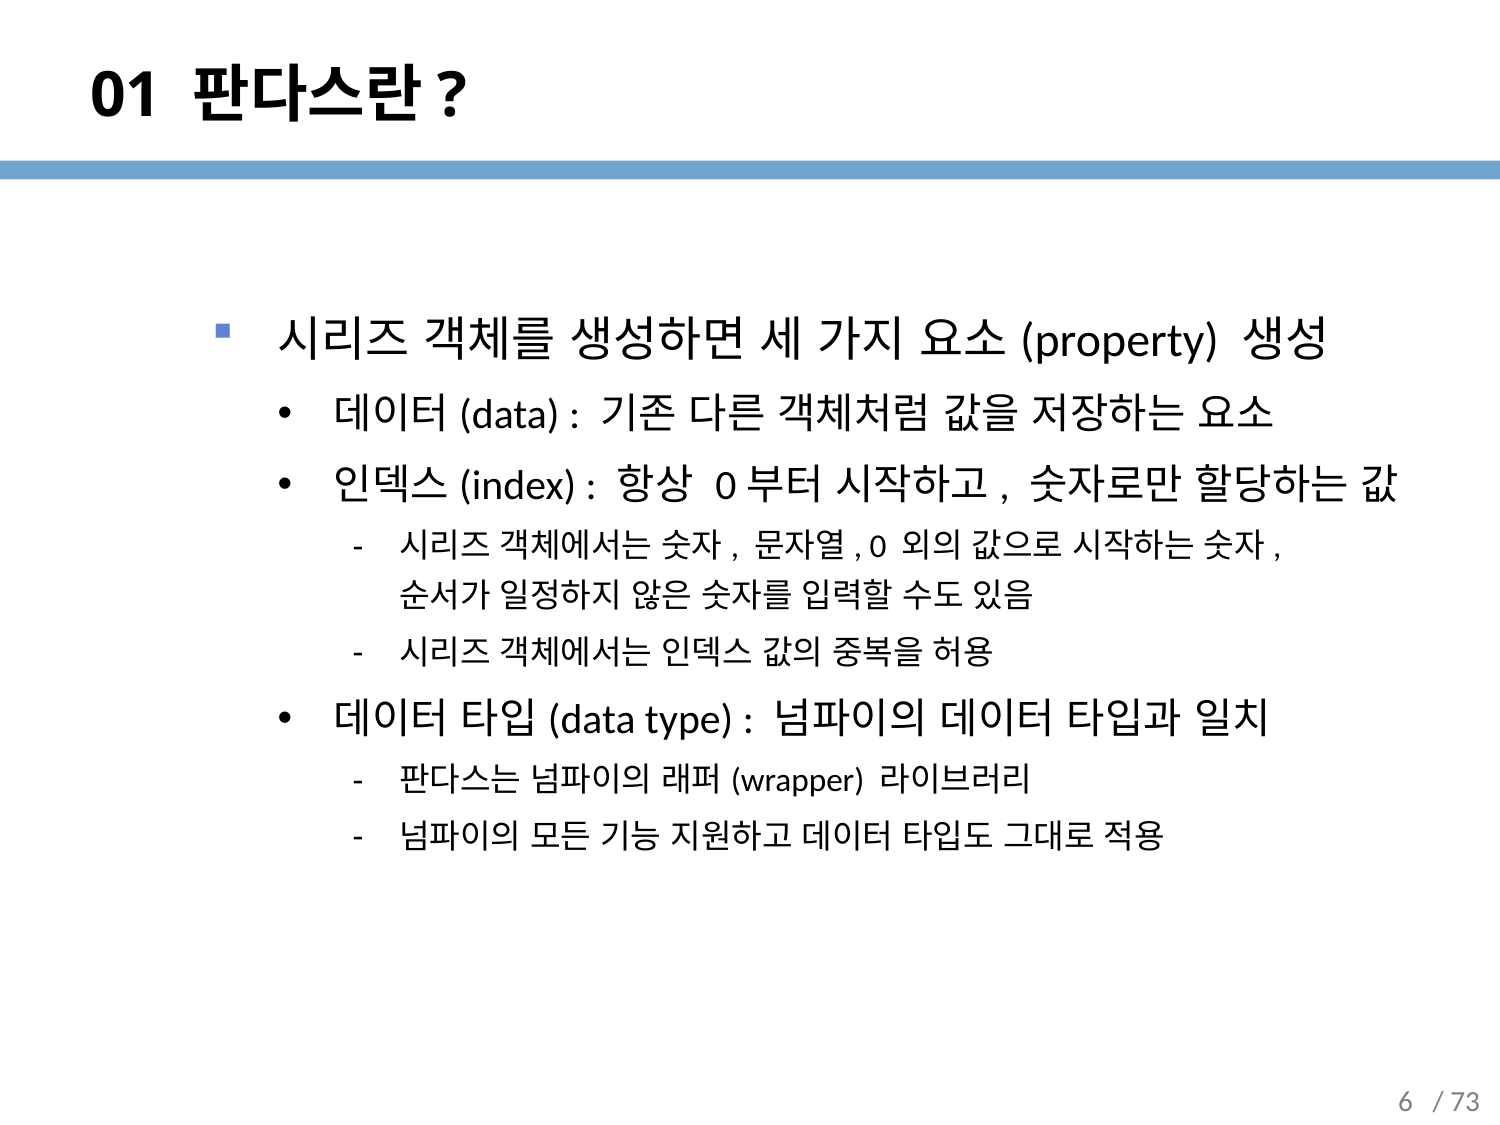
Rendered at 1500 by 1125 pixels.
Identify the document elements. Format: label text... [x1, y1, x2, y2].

text_box 6 [1352, 1070, 1459, 1125]
text_box / 73 [1459, 1070, 1500, 1125]
title 01 판다스란? [75, 45, 1250, 139]
list 시리즈 객체를 생성하면 세 가지 요소(property) 생성 데이터(data) : 기존 다른 객체처럼 값을 저장하는 요소 인덱스(index) : 항상 0부터 시작하고, 숫자로만 할당하는 값 시리즈 객체에서는 숫자, 문자열, 0 외의 값으로 시작하는 숫자, 순서가 일정하지 않은 숫자를 입력할 수도 있음 시리즈 객체에서는 인덱스 값의 중복을 허용 데이터 타입(data type) : 넘파이의 데이터 타입과 일치 판다스는 넘파이의 래퍼(wrapper) 라이브러리 넘파이의 모든 기능 지원하고 데이터 타입도 그대로 적용 [75, 219, 1425, 1066]
